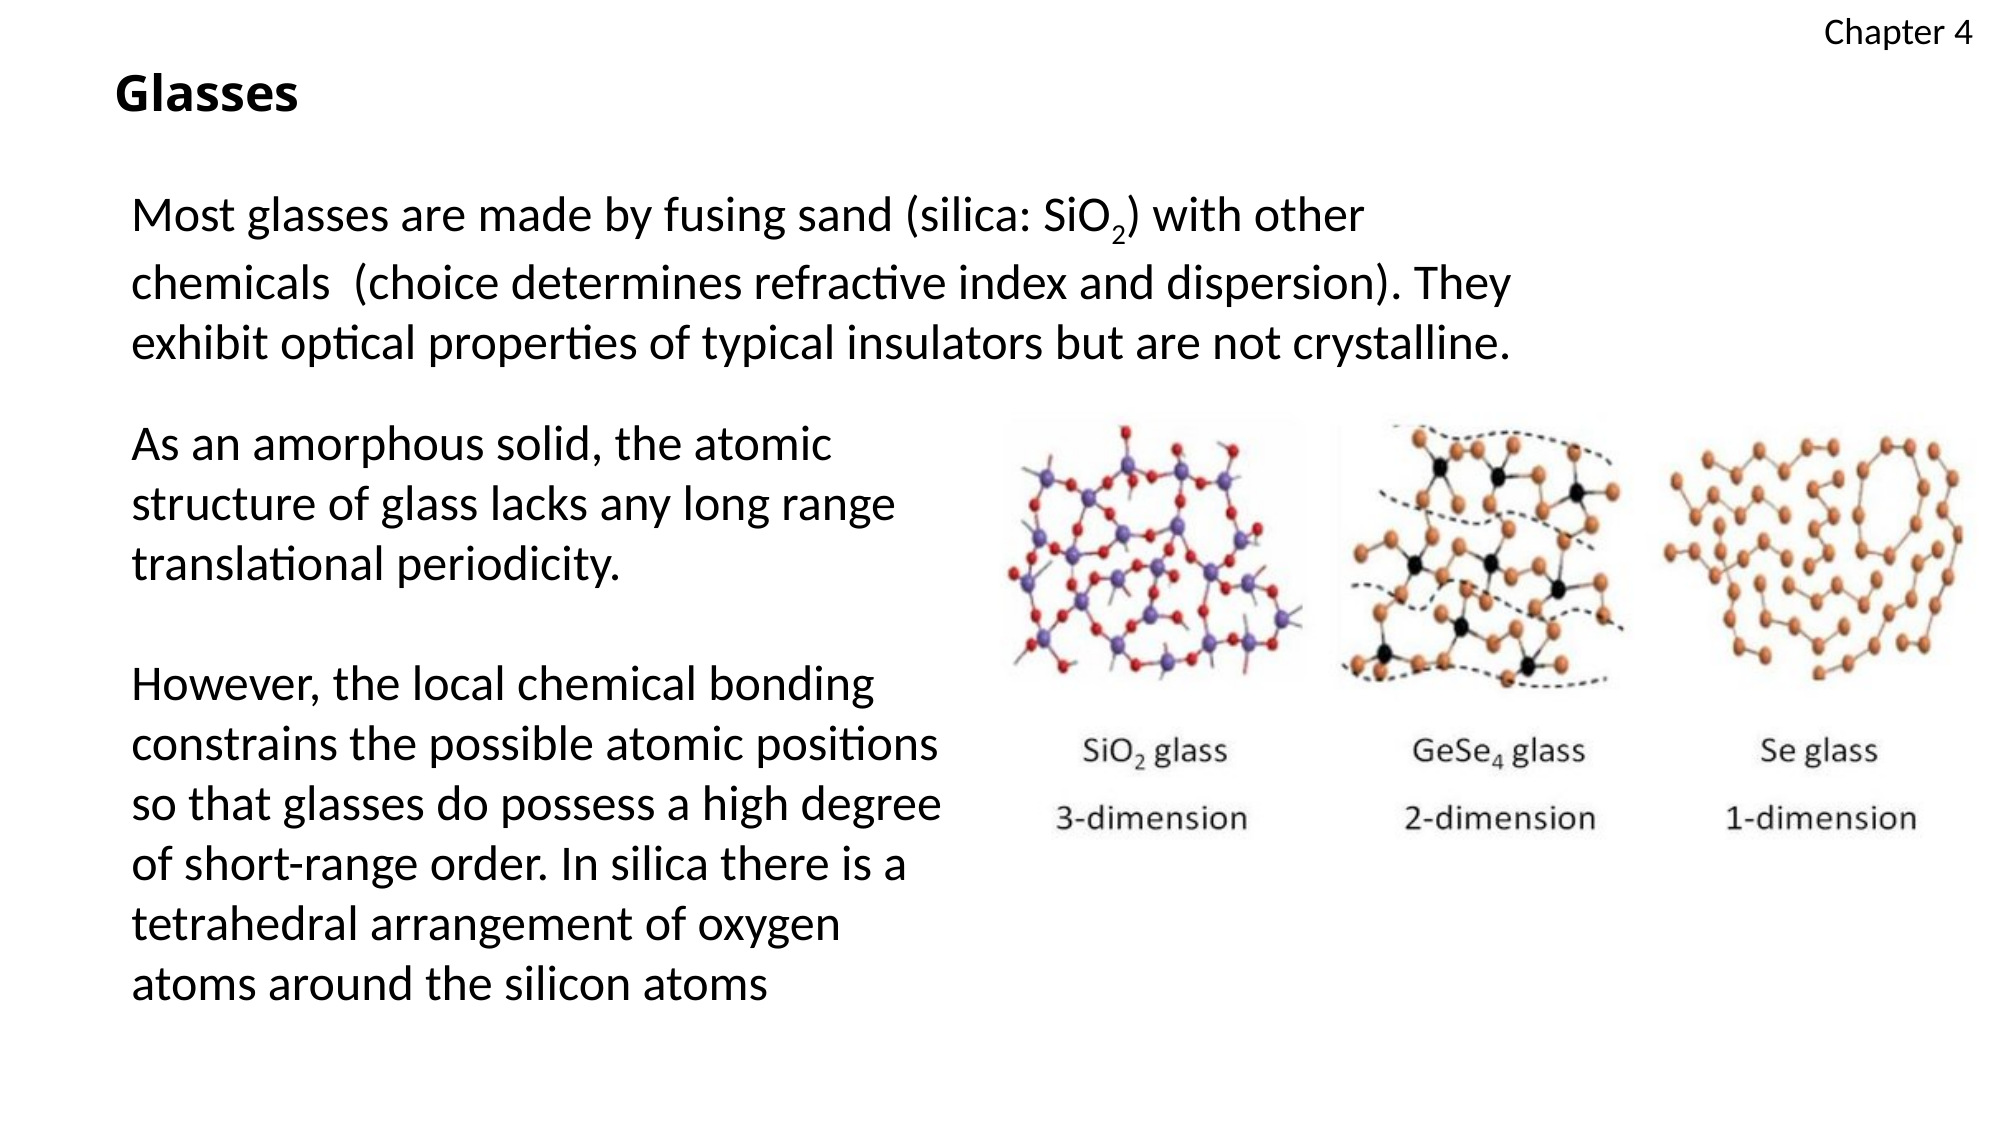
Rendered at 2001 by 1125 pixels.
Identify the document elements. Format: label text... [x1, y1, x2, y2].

text_box As an amorphous solid, the atomic structure of glass lacks any long range translational periodicity. However, the local chemical bonding constrains the possible atomic positions so that glasses do possess a high degree of short-range order. In silica there is a tetrahedral arrangement of oxygen atoms around the silicon atoms [116, 403, 981, 1018]
picture [999, 407, 1980, 846]
text_box Glasses [99, 53, 1100, 129]
text_box Chapter 4 [1809, 0, 1988, 60]
text_box Most glasses are made by fusing sand (silica: SiO2) with other chemicals (choice determines refractive index and dispersion). They exhibit optical properties of typical insulators but are not crystalline. [116, 174, 1552, 378]
